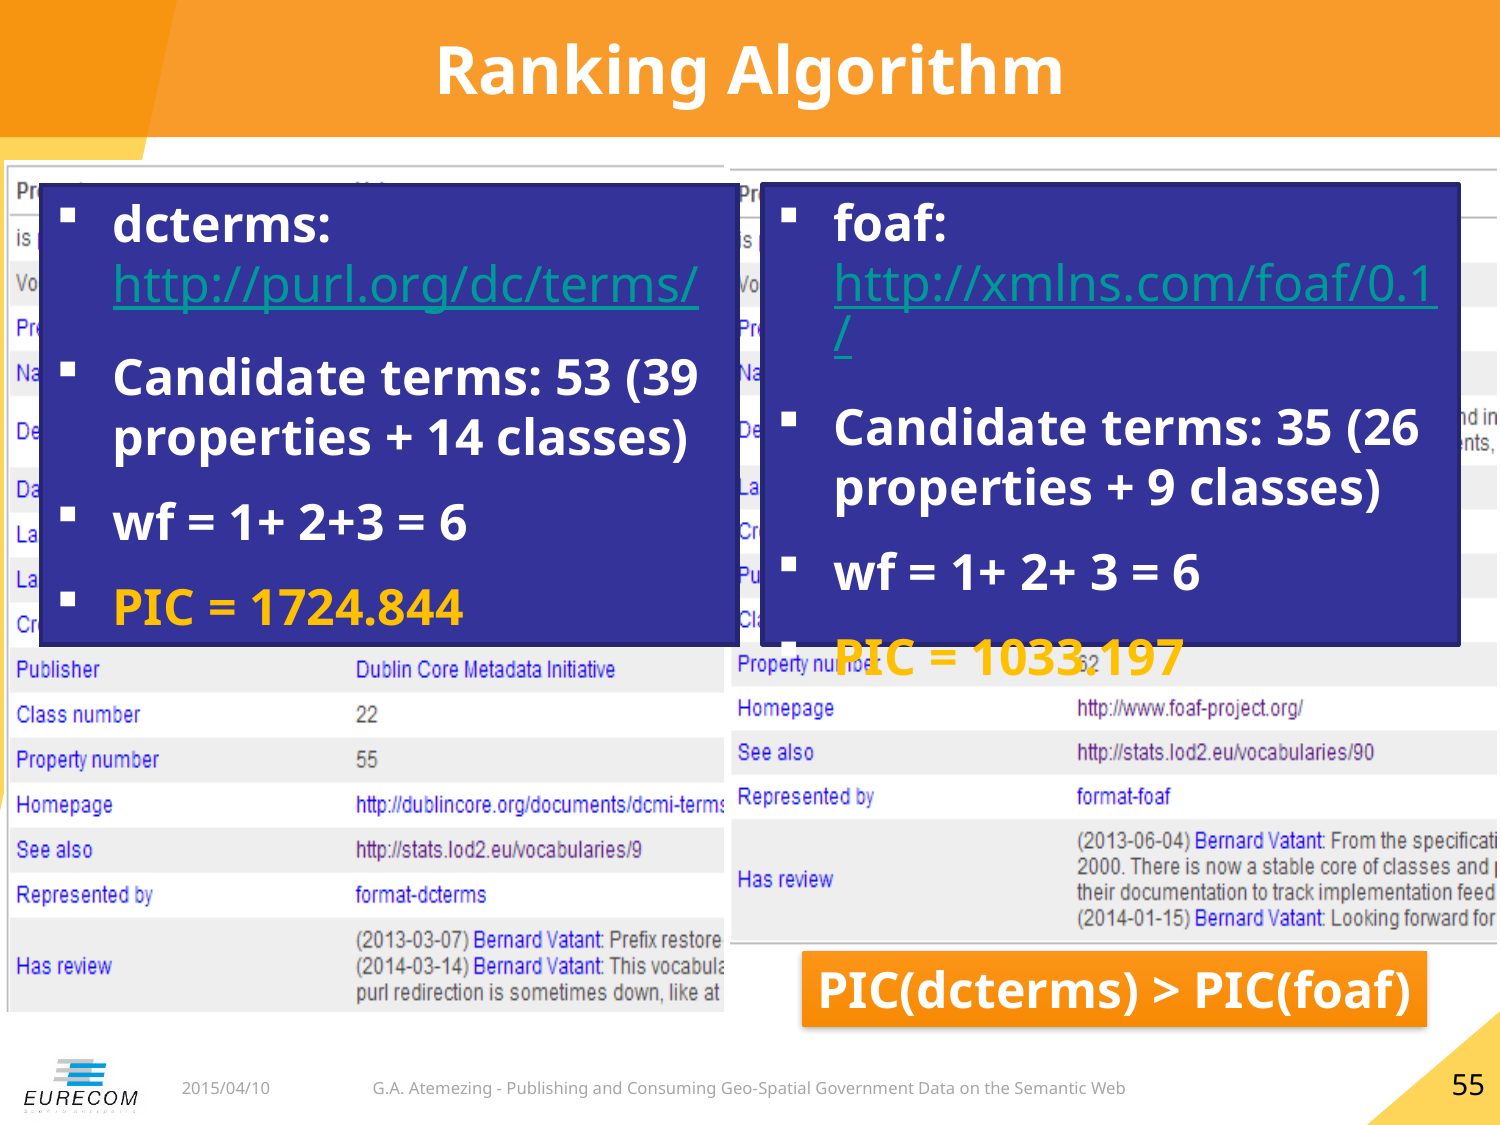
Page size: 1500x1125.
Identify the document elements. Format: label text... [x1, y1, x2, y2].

text_box PIC(dcterms) > PIC(foaf) [802, 961, 1428, 1027]
footer G.A. Atemezing - Publishing and Consuming Geo-Spatial Government Data on the Semantic Web [0, 1070, 1382, 1125]
title Ranking Algorithm [0, 0, 1500, 138]
picture [23, 1057, 138, 1116]
picture [730, 160, 1497, 952]
picture [4, 160, 724, 1013]
text_box 2015/04/10 [167, 1070, 345, 1103]
text_box [1445, 1011, 1500, 1058]
slide_number 55 [1382, 1058, 1500, 1125]
text_box [0, 138, 147, 163]
